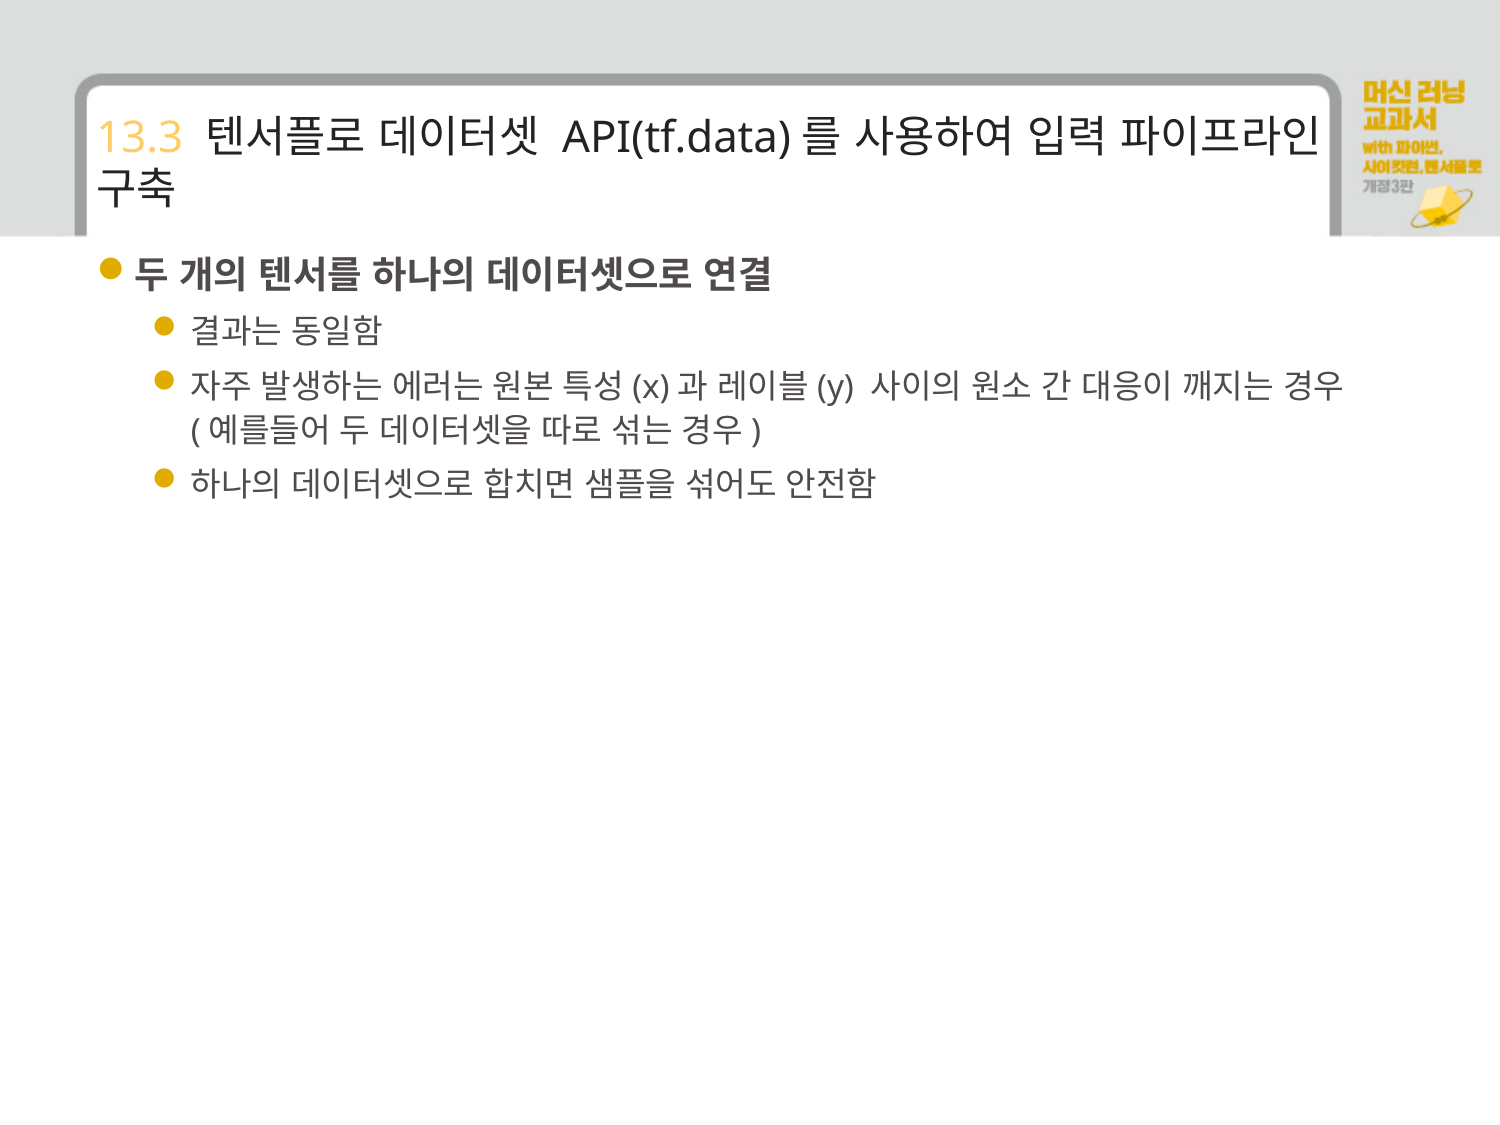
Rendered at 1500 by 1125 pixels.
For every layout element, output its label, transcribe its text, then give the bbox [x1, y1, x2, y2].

picture [0, 0, 1500, 1125]
title 13.3 텐서플로 데이터셋 API(tf.data)를 사용하여 입력 파이프라인 구축 [81, 90, 1412, 222]
list 두 개의 텐서를 하나의 데이터셋으로 연결 결과는 동일함 자주 발생하는 에러는 원본 특성(x)과 레이블(y) 사이의 원소 간 대응이 깨지는 경우(예를들어 두 데이터셋을 따로 섞는 경우) 하나의 데이터셋으로 합치면 샘플을 섞어도 안전함 [81, 239, 1412, 1054]
